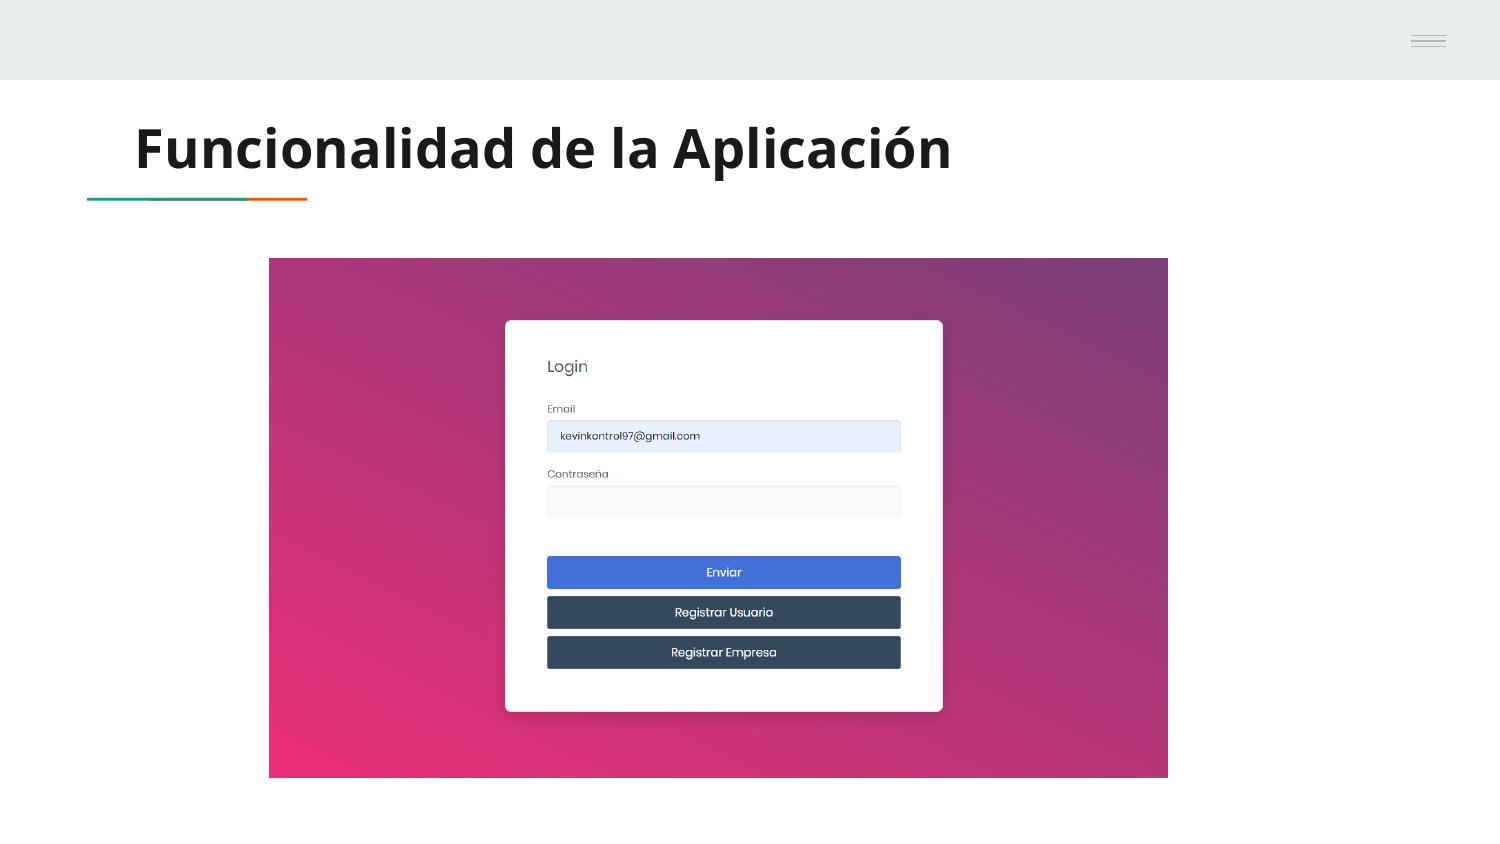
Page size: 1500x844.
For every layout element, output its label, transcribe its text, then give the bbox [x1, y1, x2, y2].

title Funcionalidad de la Aplicación [119, 99, 1381, 270]
picture [269, 257, 1168, 778]
